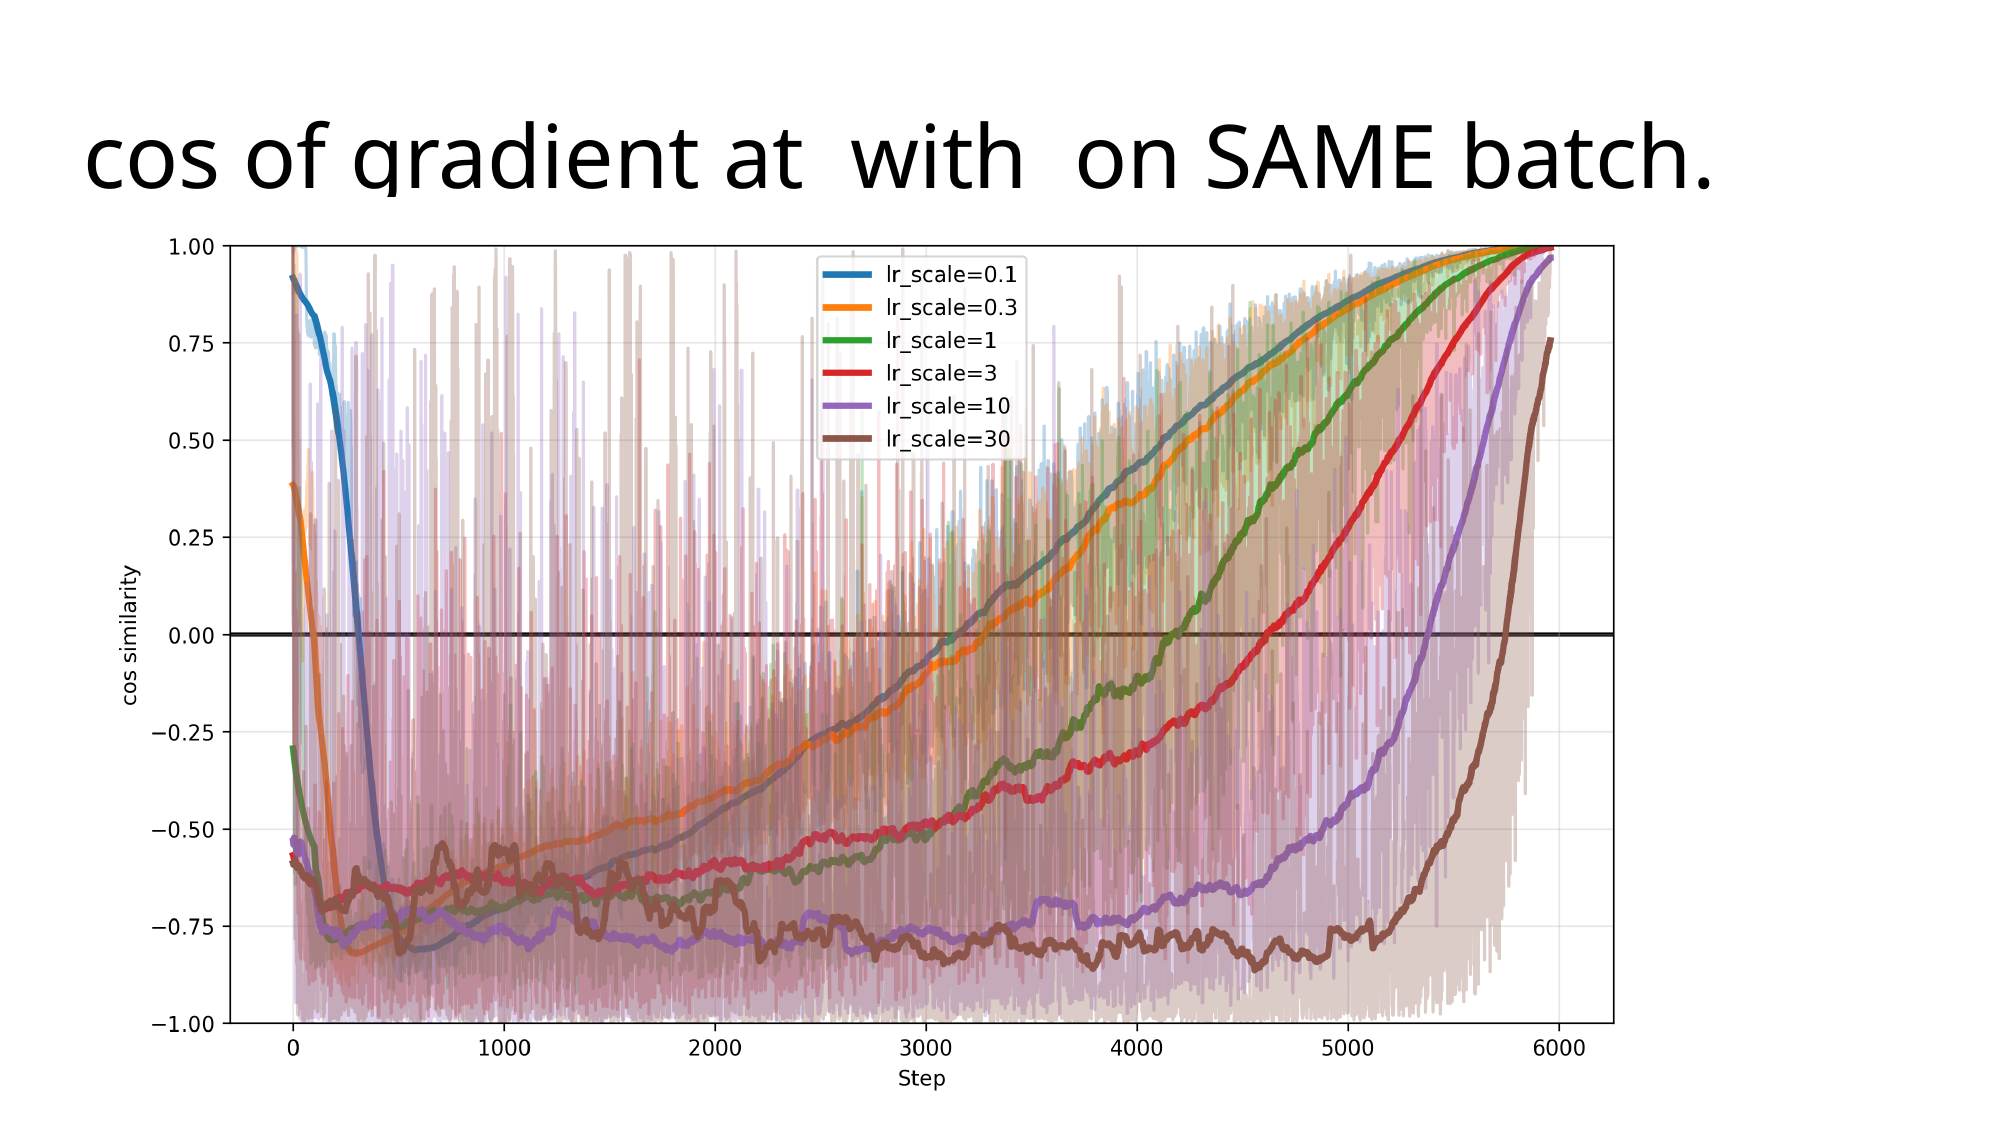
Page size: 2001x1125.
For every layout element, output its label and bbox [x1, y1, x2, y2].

picture [104, 197, 1628, 1105]
